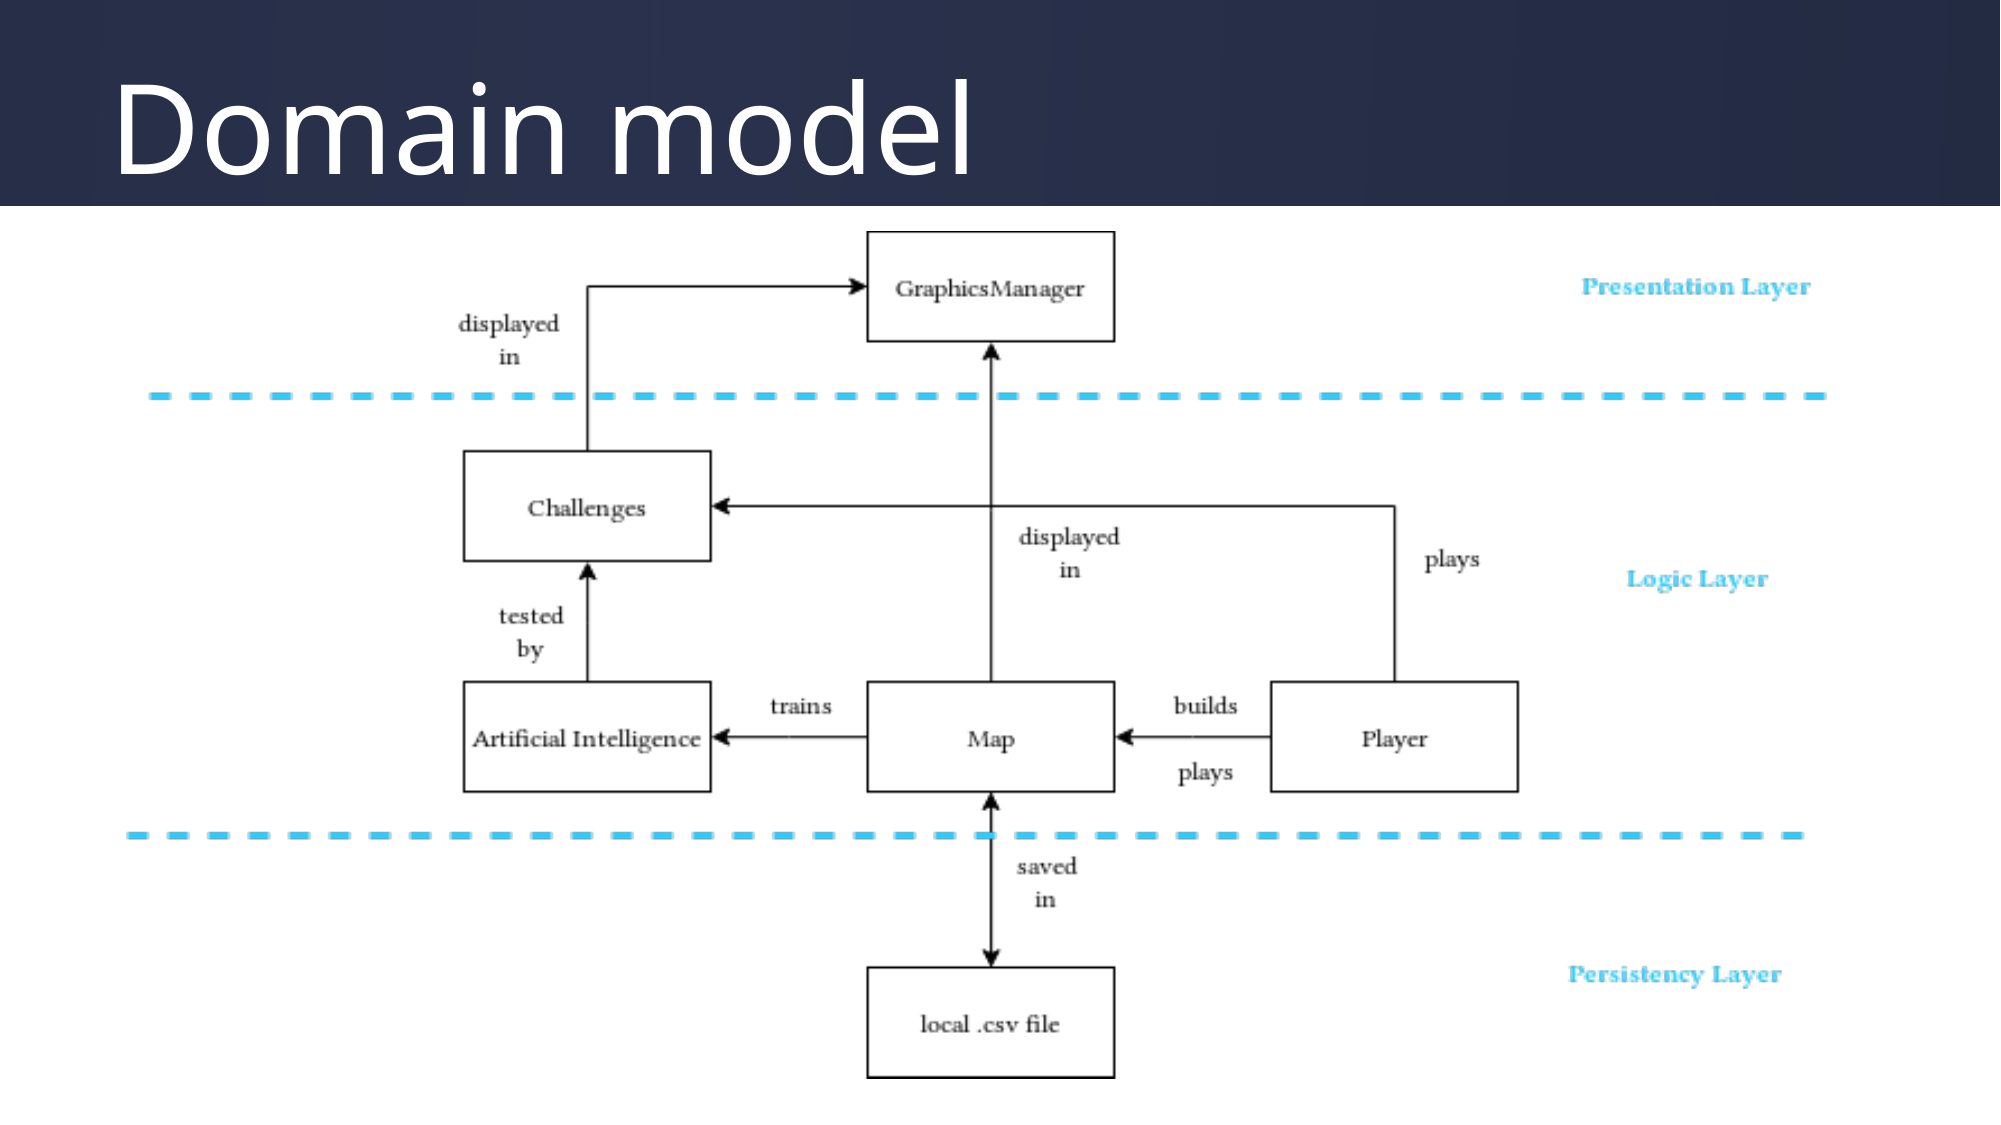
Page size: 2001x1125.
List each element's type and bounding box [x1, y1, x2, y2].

list [0, 0, 2000, 206]
picture [125, 231, 1838, 1079]
